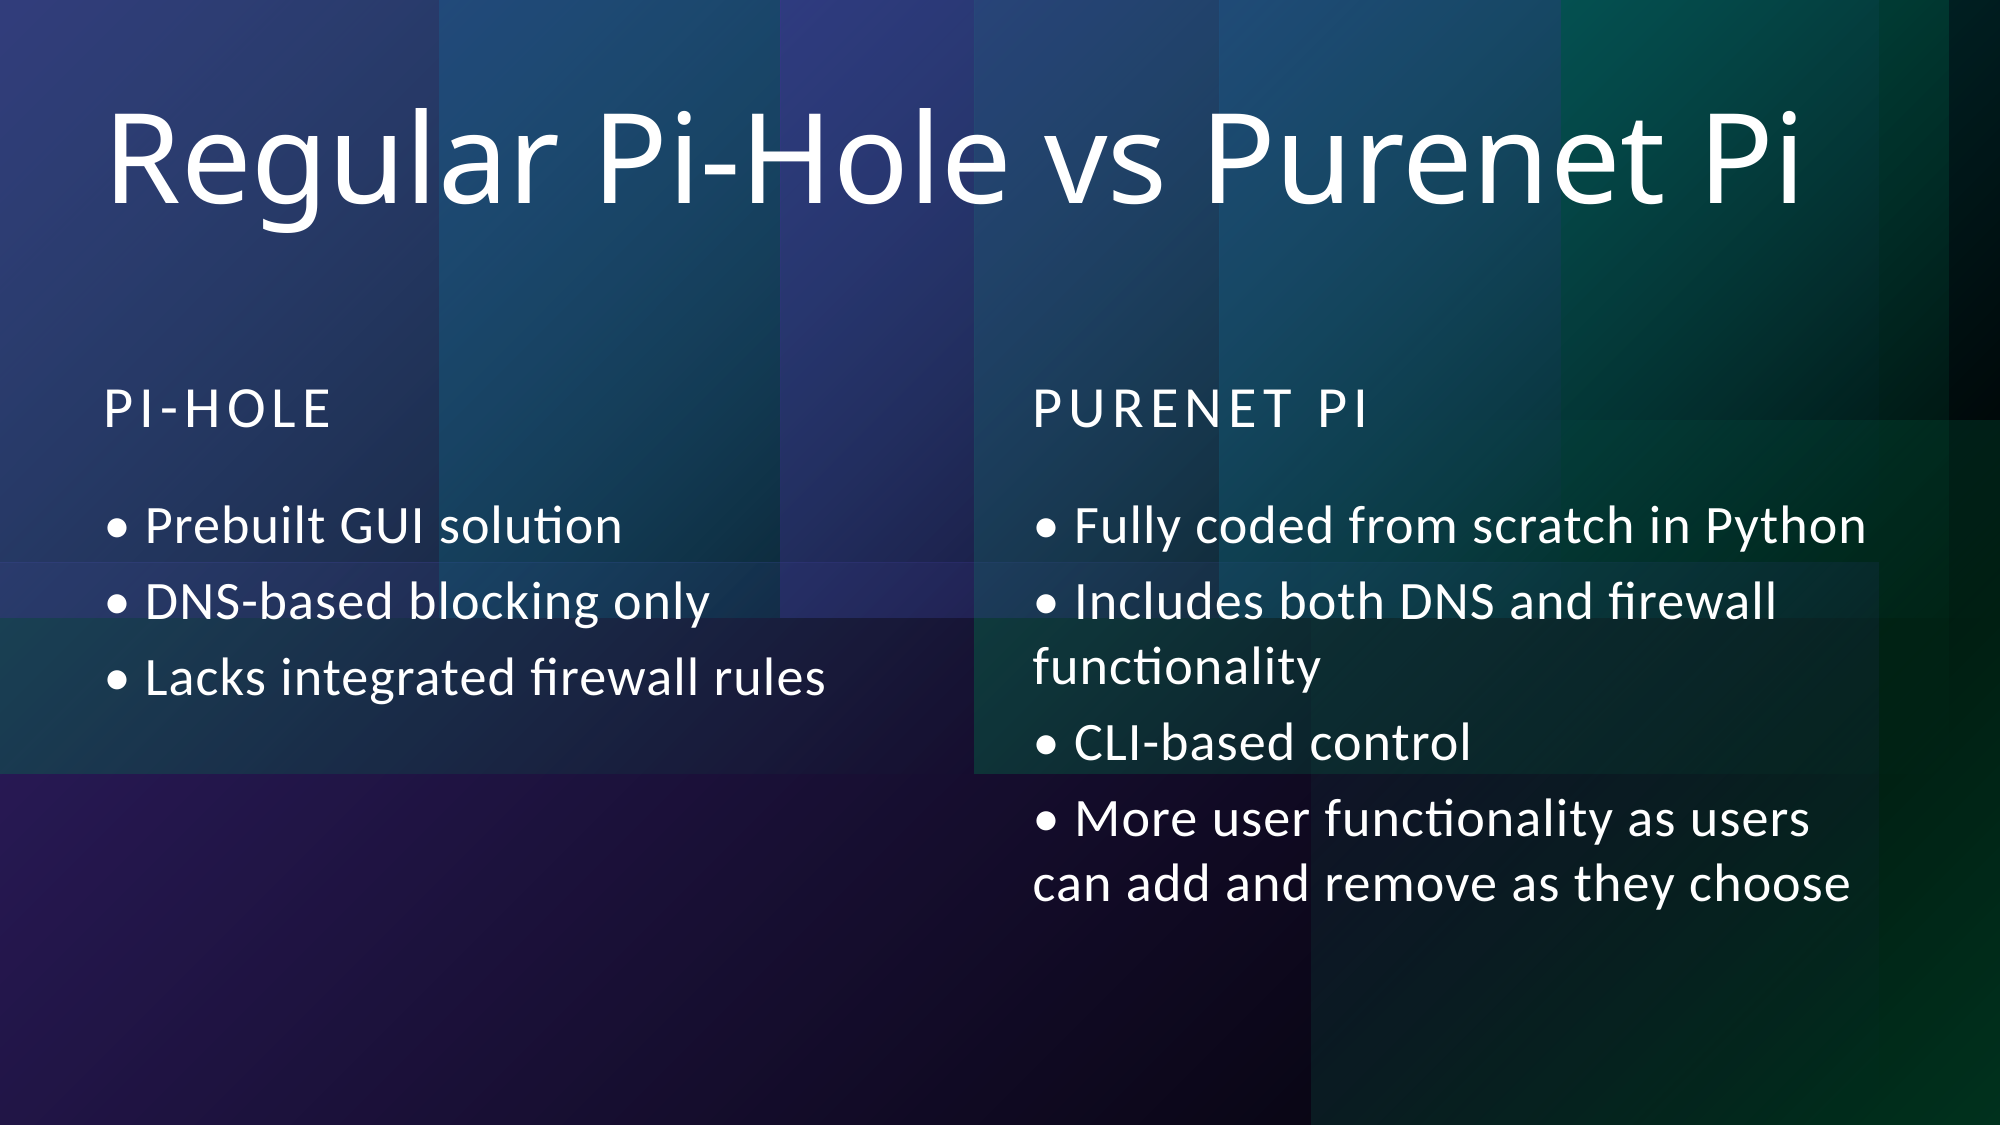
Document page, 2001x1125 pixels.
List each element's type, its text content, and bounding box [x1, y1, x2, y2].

list Purenet Pi [1017, 316, 1910, 447]
list Pi-Hole [88, 316, 983, 447]
list • Prebuilt GUI solution • DNS-based blocking only • Lacks integrated firewall rules [88, 481, 981, 1036]
list • Fully coded from scratch in Python • Includes both DNS and firewall functionality • CLI-based control • More user functionality as users can add and remove as they choose [1017, 481, 1910, 1036]
title Regular Pi-Hole vs Purenet Pi [88, 88, 1908, 288]
